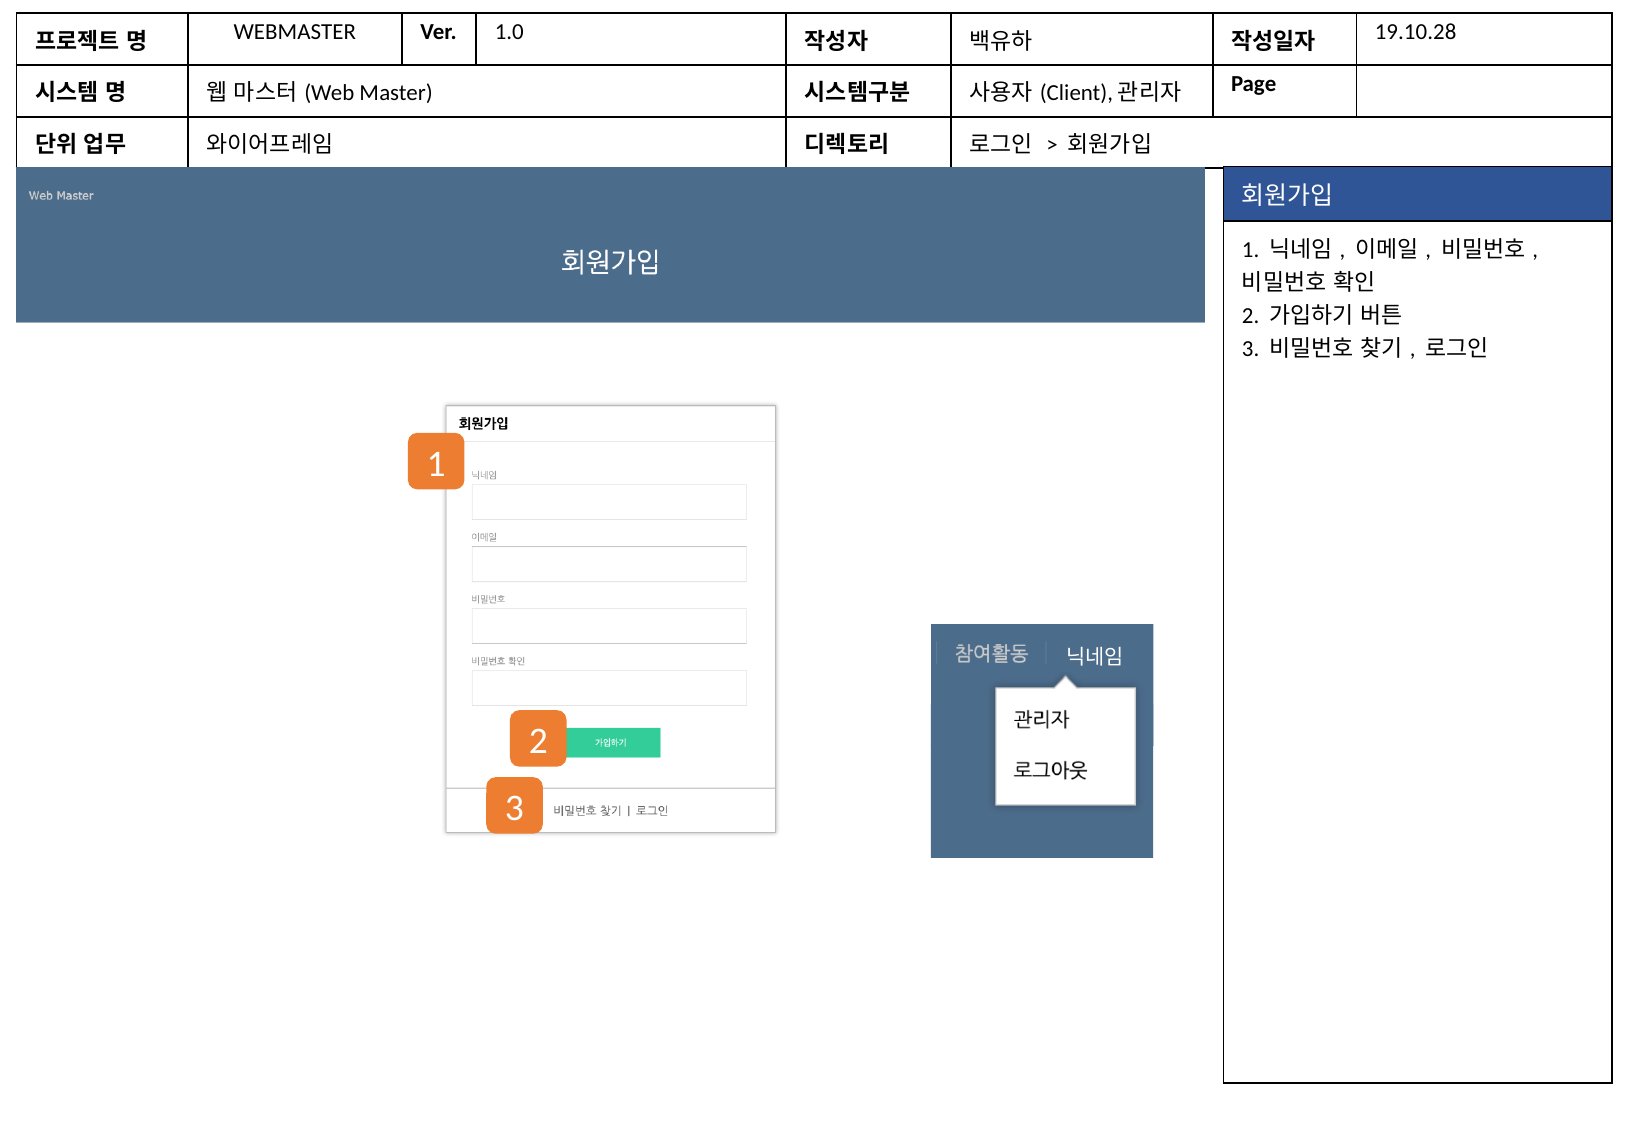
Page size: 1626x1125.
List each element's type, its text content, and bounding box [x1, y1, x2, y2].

table_cell 시스템 명 [17, 66, 187, 116]
table_cell 사용자(Client),관리자 [952, 66, 1212, 116]
table_header 19.10.28 [1357, 14, 1611, 64]
table_cell 단위 업무 [17, 118, 187, 167]
table_header 백유하 [952, 14, 1212, 64]
table_header 회원가입 [1224, 167, 1611, 220]
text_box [930, 619, 1186, 858]
table_header Ver. [403, 14, 475, 64]
table_header WEBMASTER [189, 14, 401, 64]
picture [16, 167, 1205, 911]
table_cell 와이어프레임 [189, 118, 785, 167]
table_header 작성자 [787, 14, 950, 64]
table_cell 디렉토리 [787, 118, 950, 167]
table_cell 로그인 > 회원가입 [952, 118, 1611, 167]
table_header 1.0 [477, 14, 785, 64]
table_cell 시스템구분 [787, 66, 950, 116]
table_cell 웹 마스터(Web Master) [189, 66, 785, 116]
table_cell 1. 닉네임, 이메일, 비밀번호, 비밀번호 확인 2. 가입하기 버튼 3. 비밀번호 찾기, 로그인 [1224, 222, 1611, 1082]
table_header 작성일자 [1214, 14, 1356, 64]
table_header 프로젝트 명 [17, 14, 187, 64]
table_cell [1357, 66, 1611, 116]
table_cell Page [1214, 66, 1356, 116]
